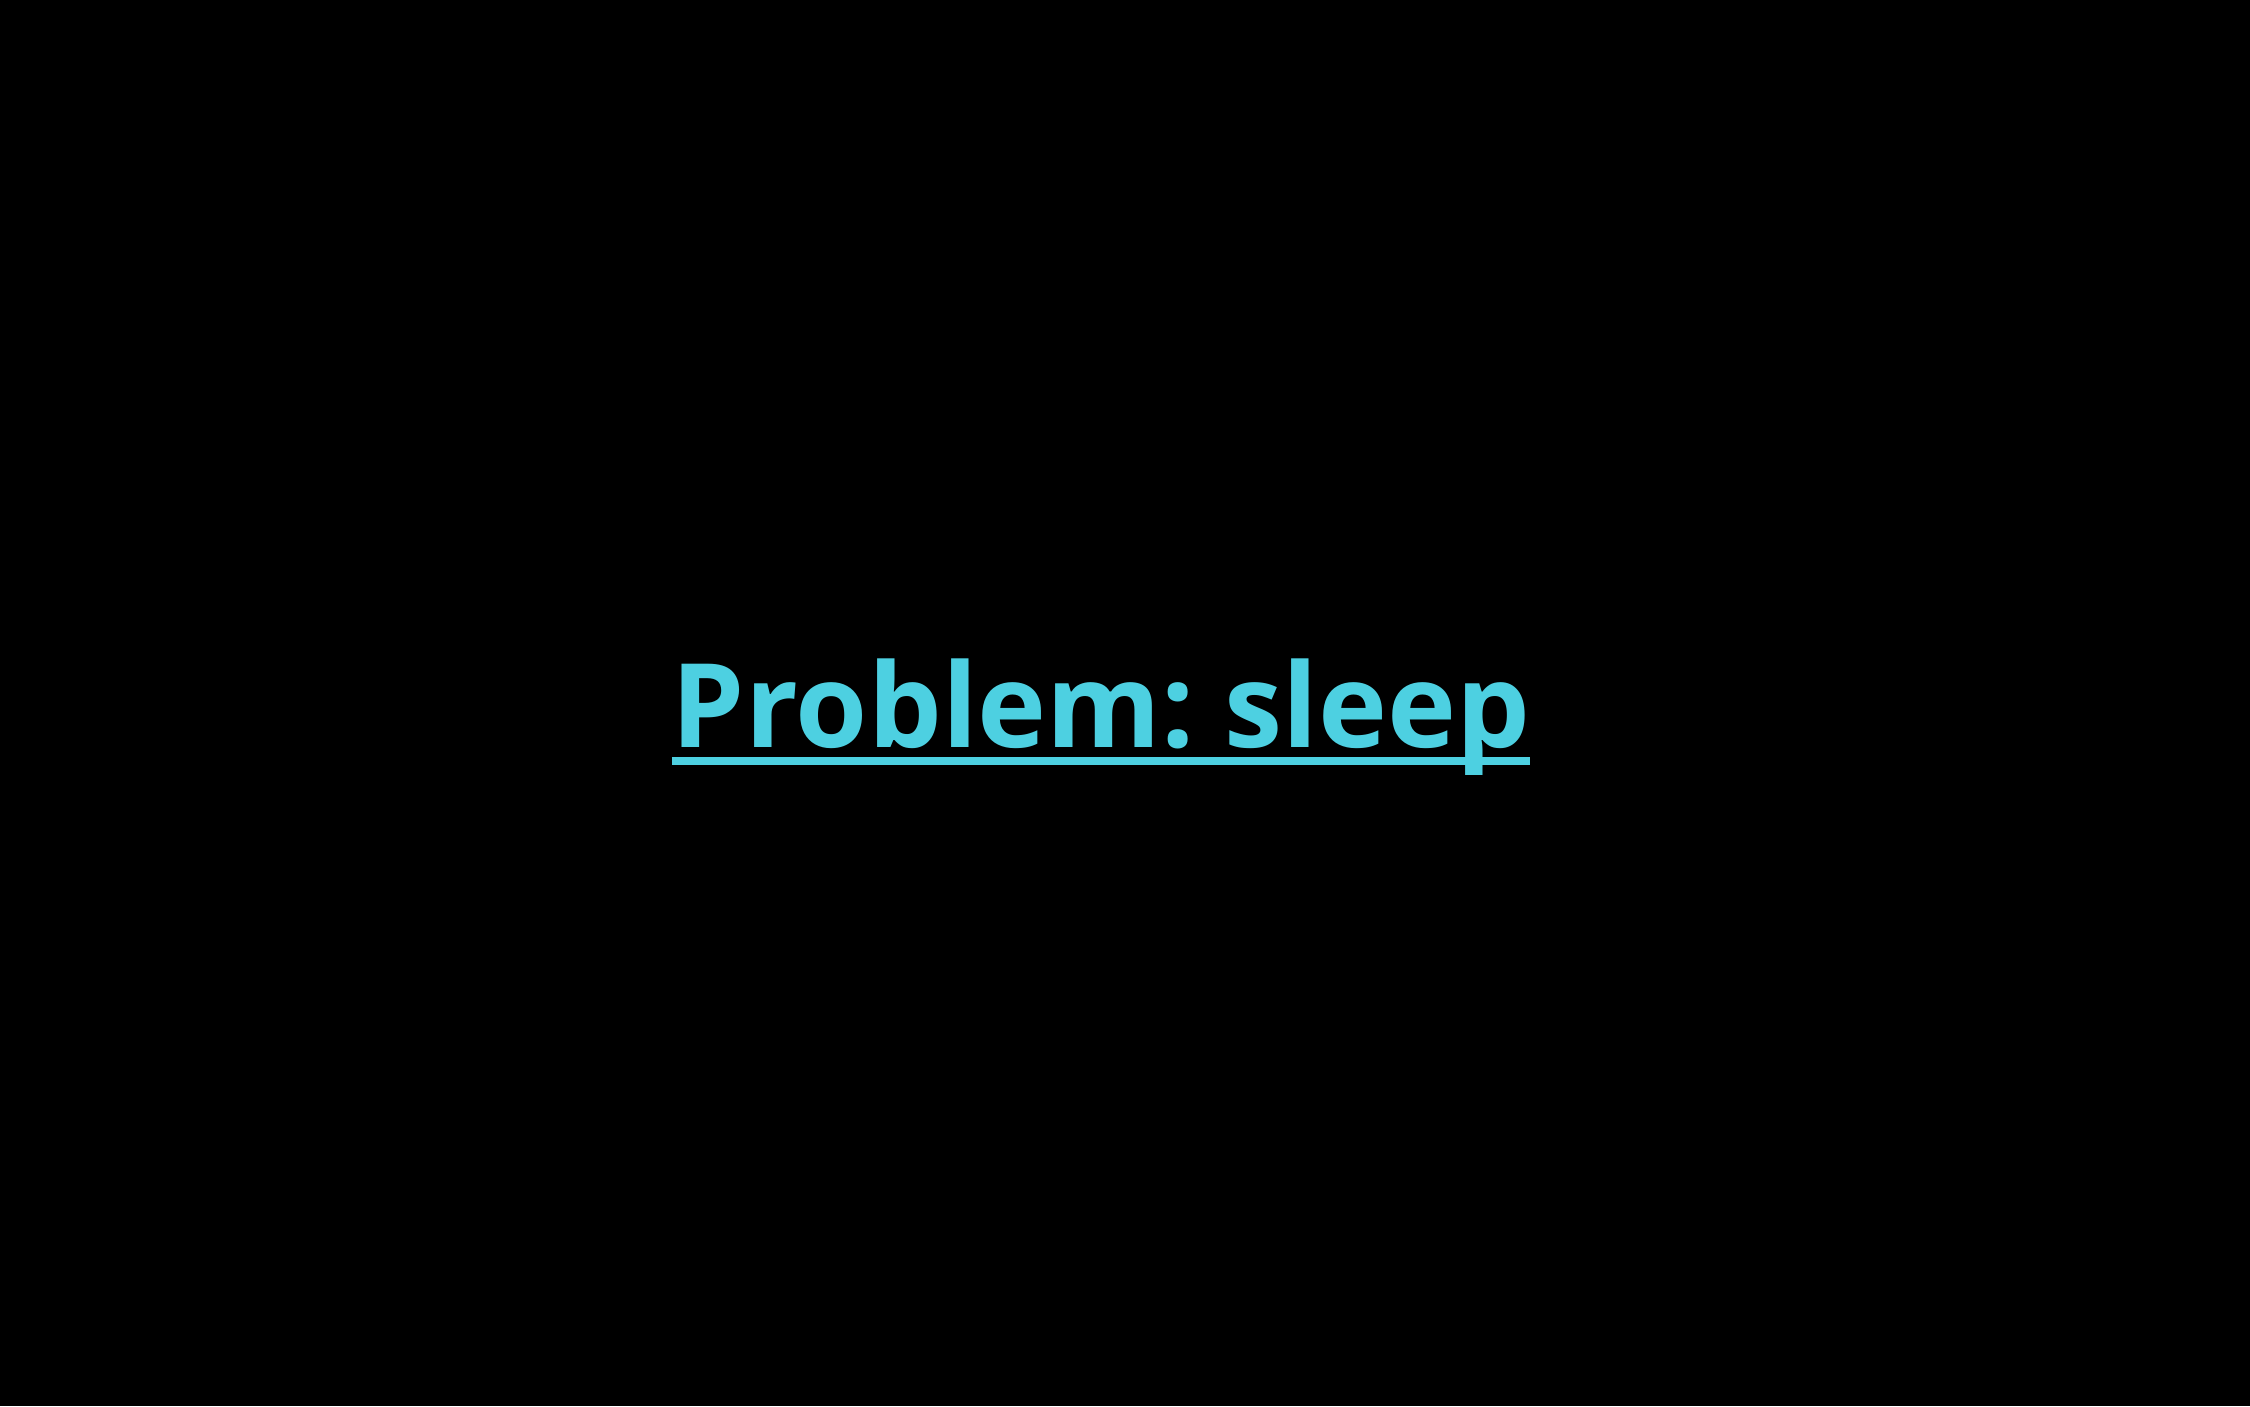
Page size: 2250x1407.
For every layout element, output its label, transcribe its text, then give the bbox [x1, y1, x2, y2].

text_box Problem: sleep [648, 607, 1602, 799]
